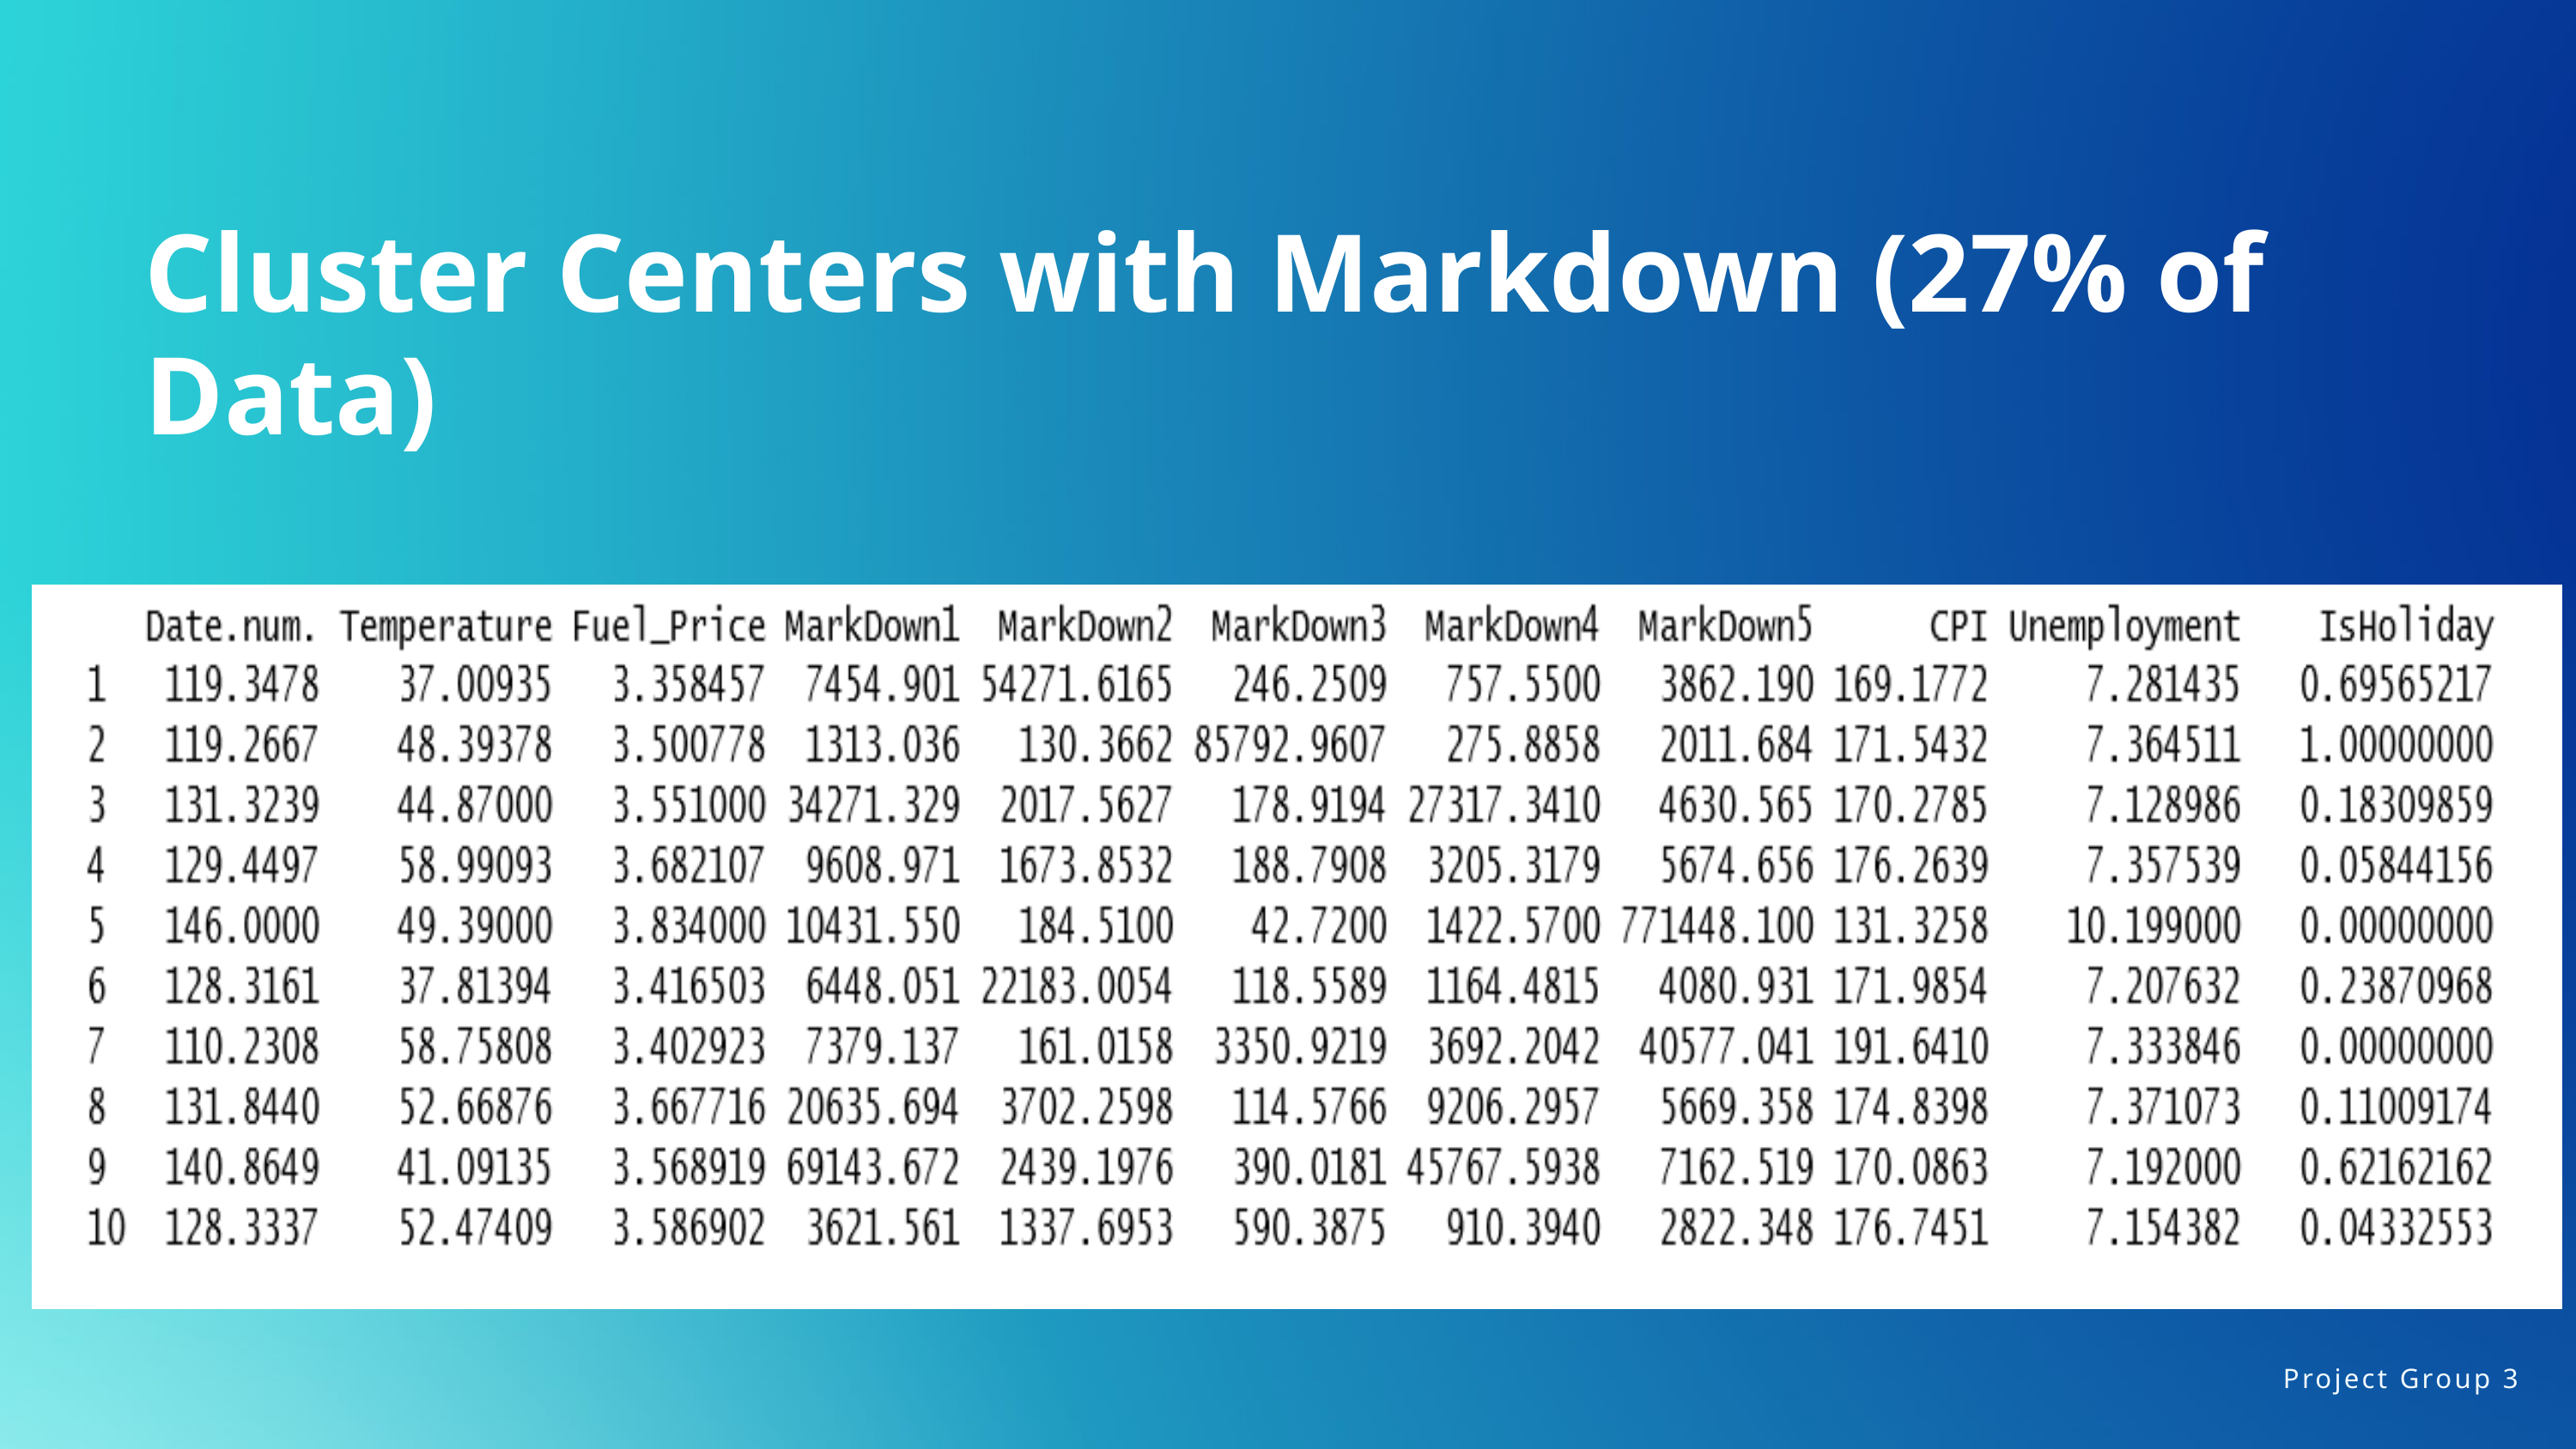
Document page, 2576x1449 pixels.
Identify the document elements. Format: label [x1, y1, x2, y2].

picture [0, 0, 2576, 1449]
text_box [144, 209, 2432, 581]
